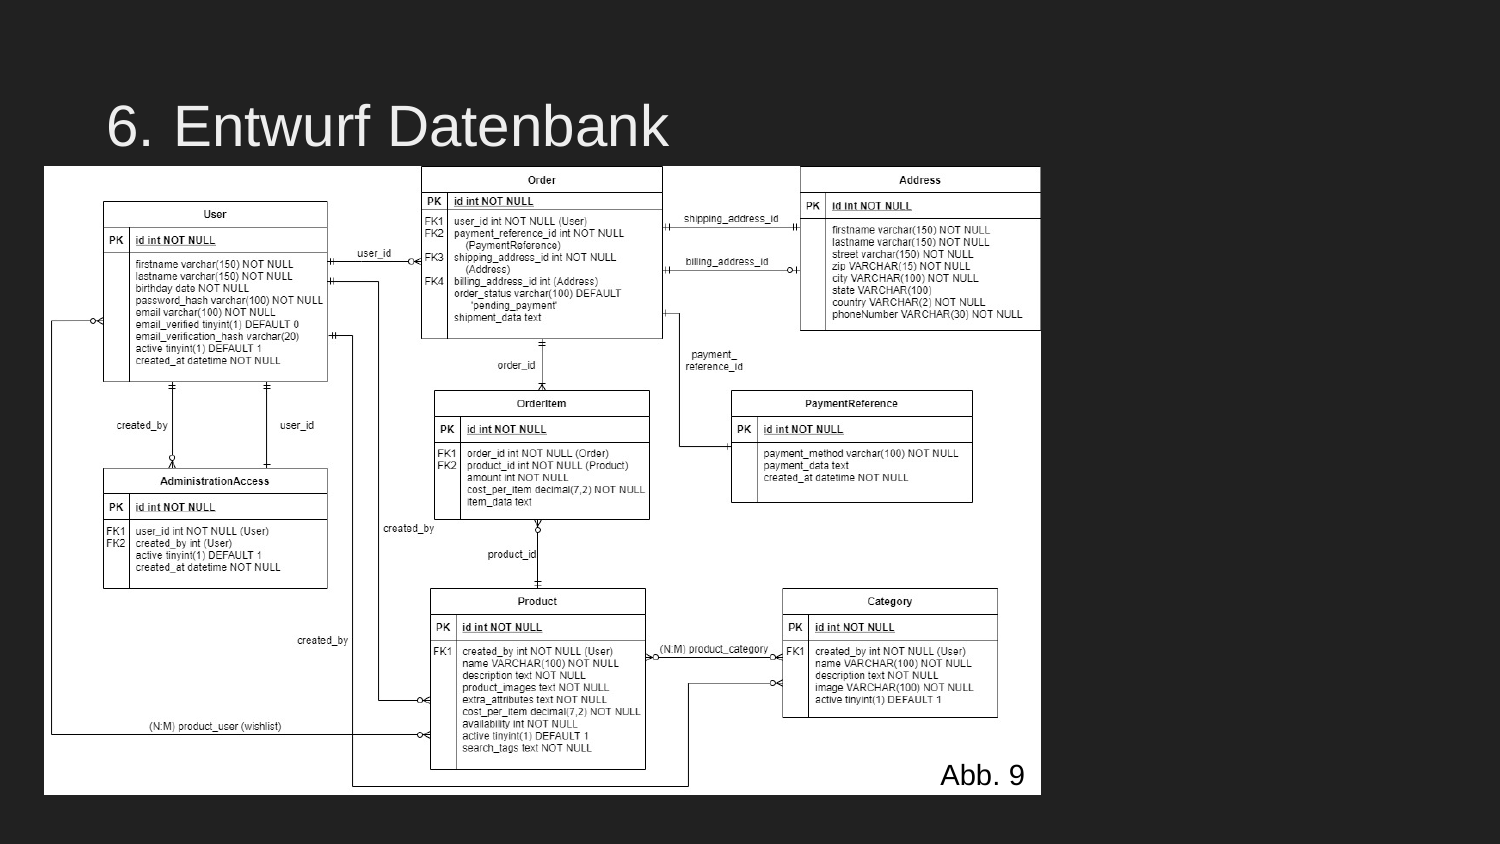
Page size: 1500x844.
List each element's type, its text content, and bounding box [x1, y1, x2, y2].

title Entwurf Datenbank [83, 72, 1449, 167]
picture [44, 166, 1041, 795]
